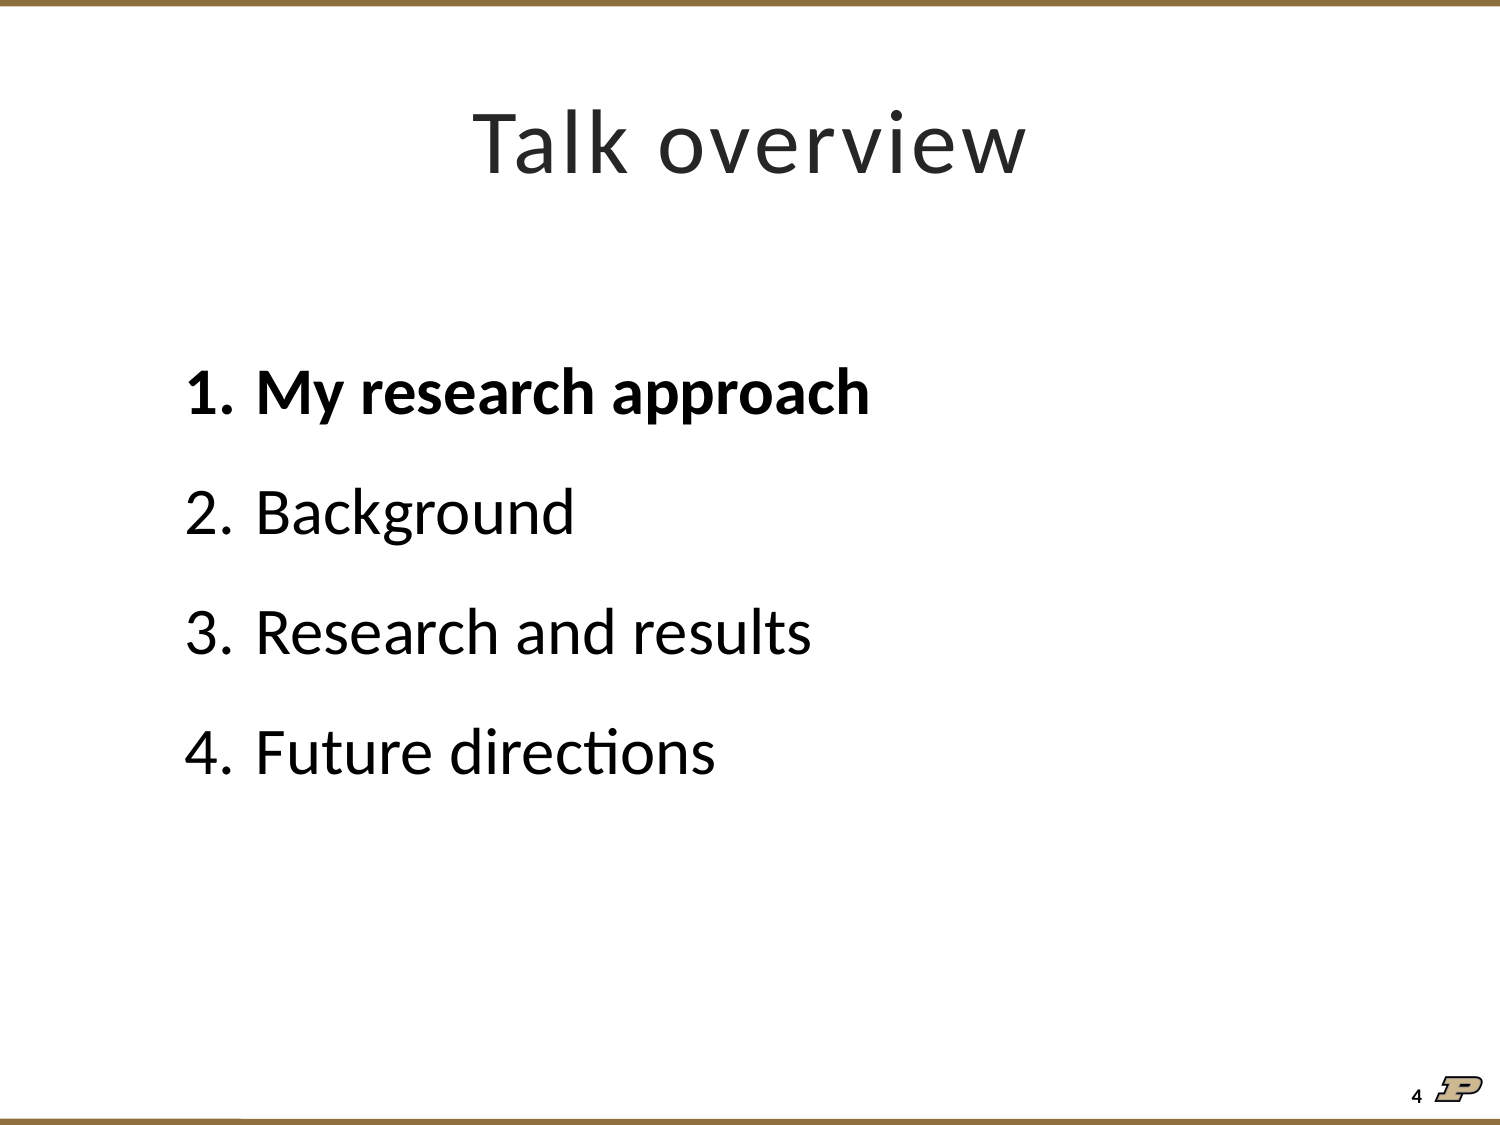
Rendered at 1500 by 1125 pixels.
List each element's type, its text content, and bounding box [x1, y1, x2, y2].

title Talk overview [332, 62, 1168, 216]
slide_number 4 [1386, 1065, 1448, 1125]
text_box My research approach Background Research and results Future directions [94, 300, 887, 916]
picture [1442, 1076, 1483, 1102]
